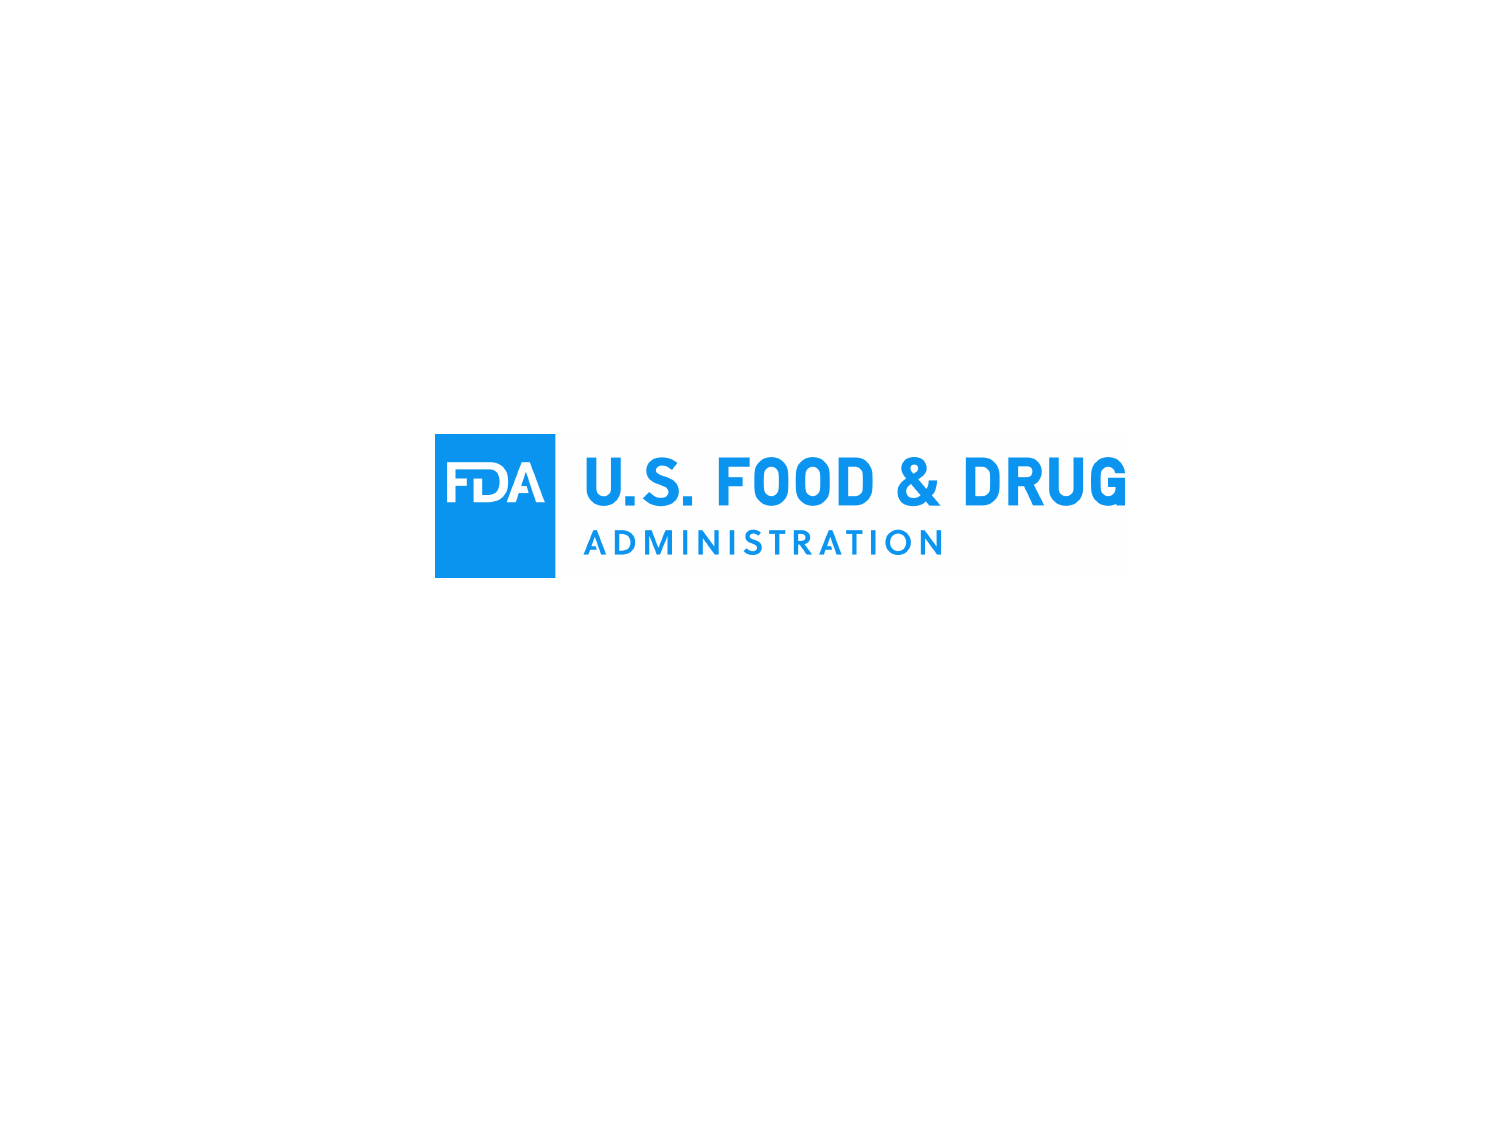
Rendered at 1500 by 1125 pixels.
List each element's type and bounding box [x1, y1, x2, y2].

picture [435, 434, 1125, 578]
